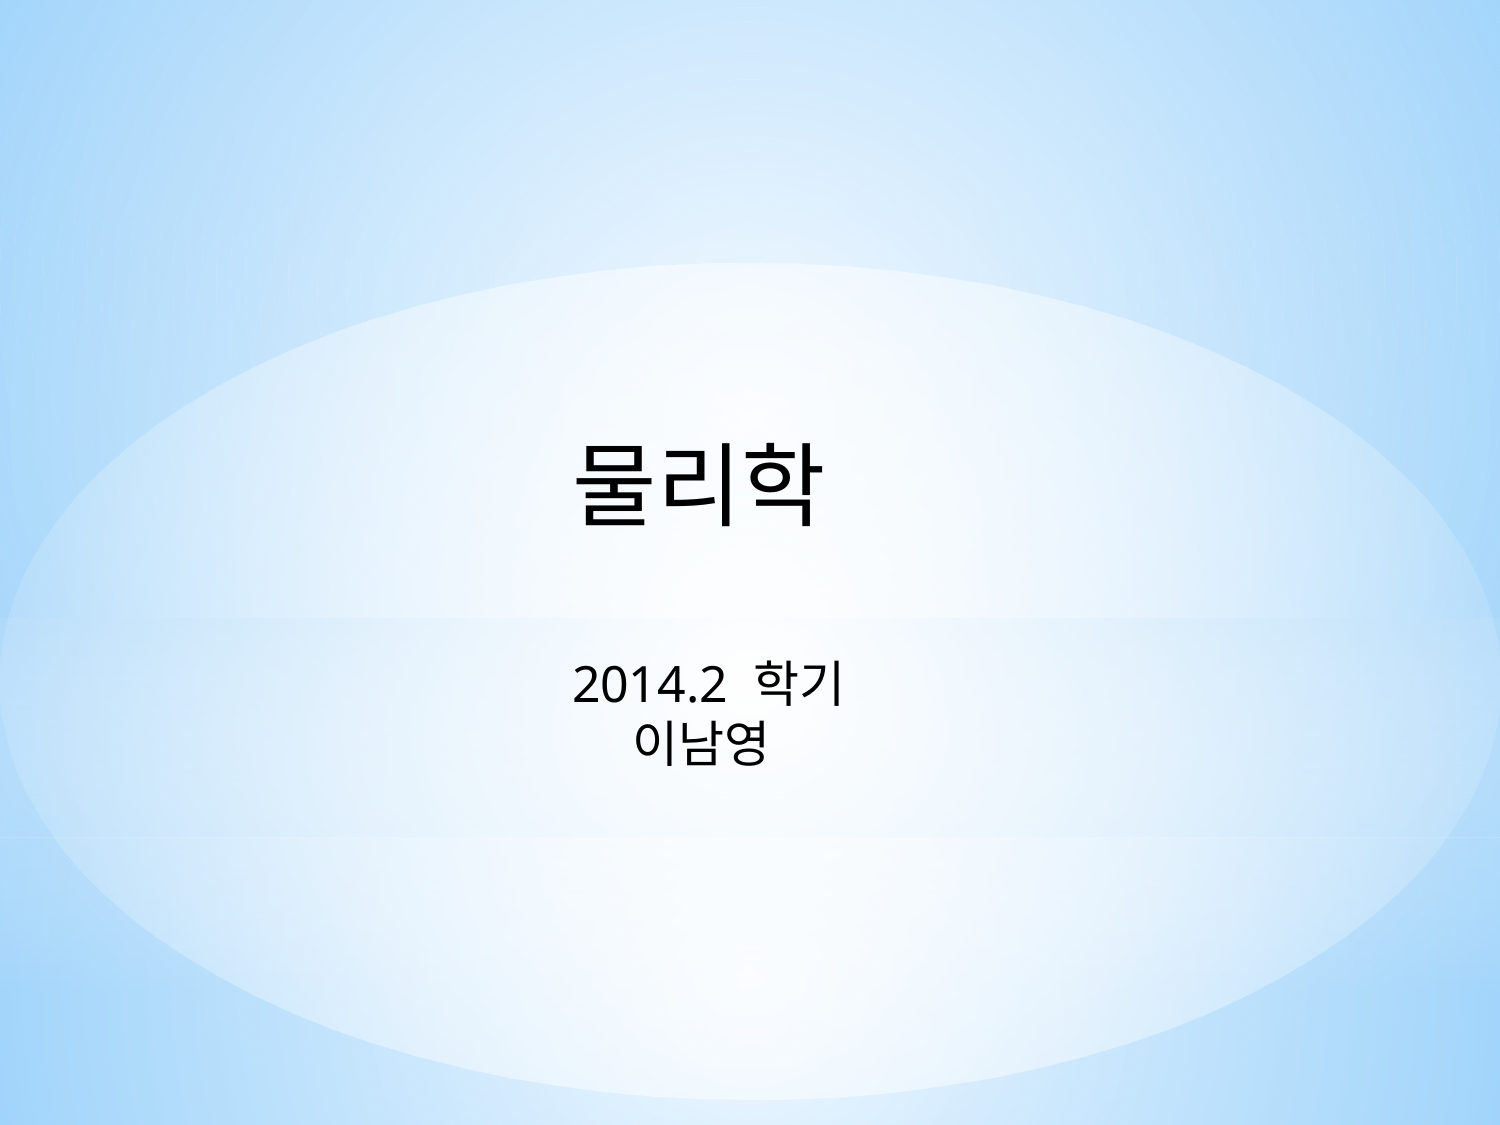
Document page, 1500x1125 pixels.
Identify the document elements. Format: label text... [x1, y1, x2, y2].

text_box 2014.2 학기 이남영 [336, 645, 1081, 780]
text_box 물리학 [340, 420, 1085, 546]
